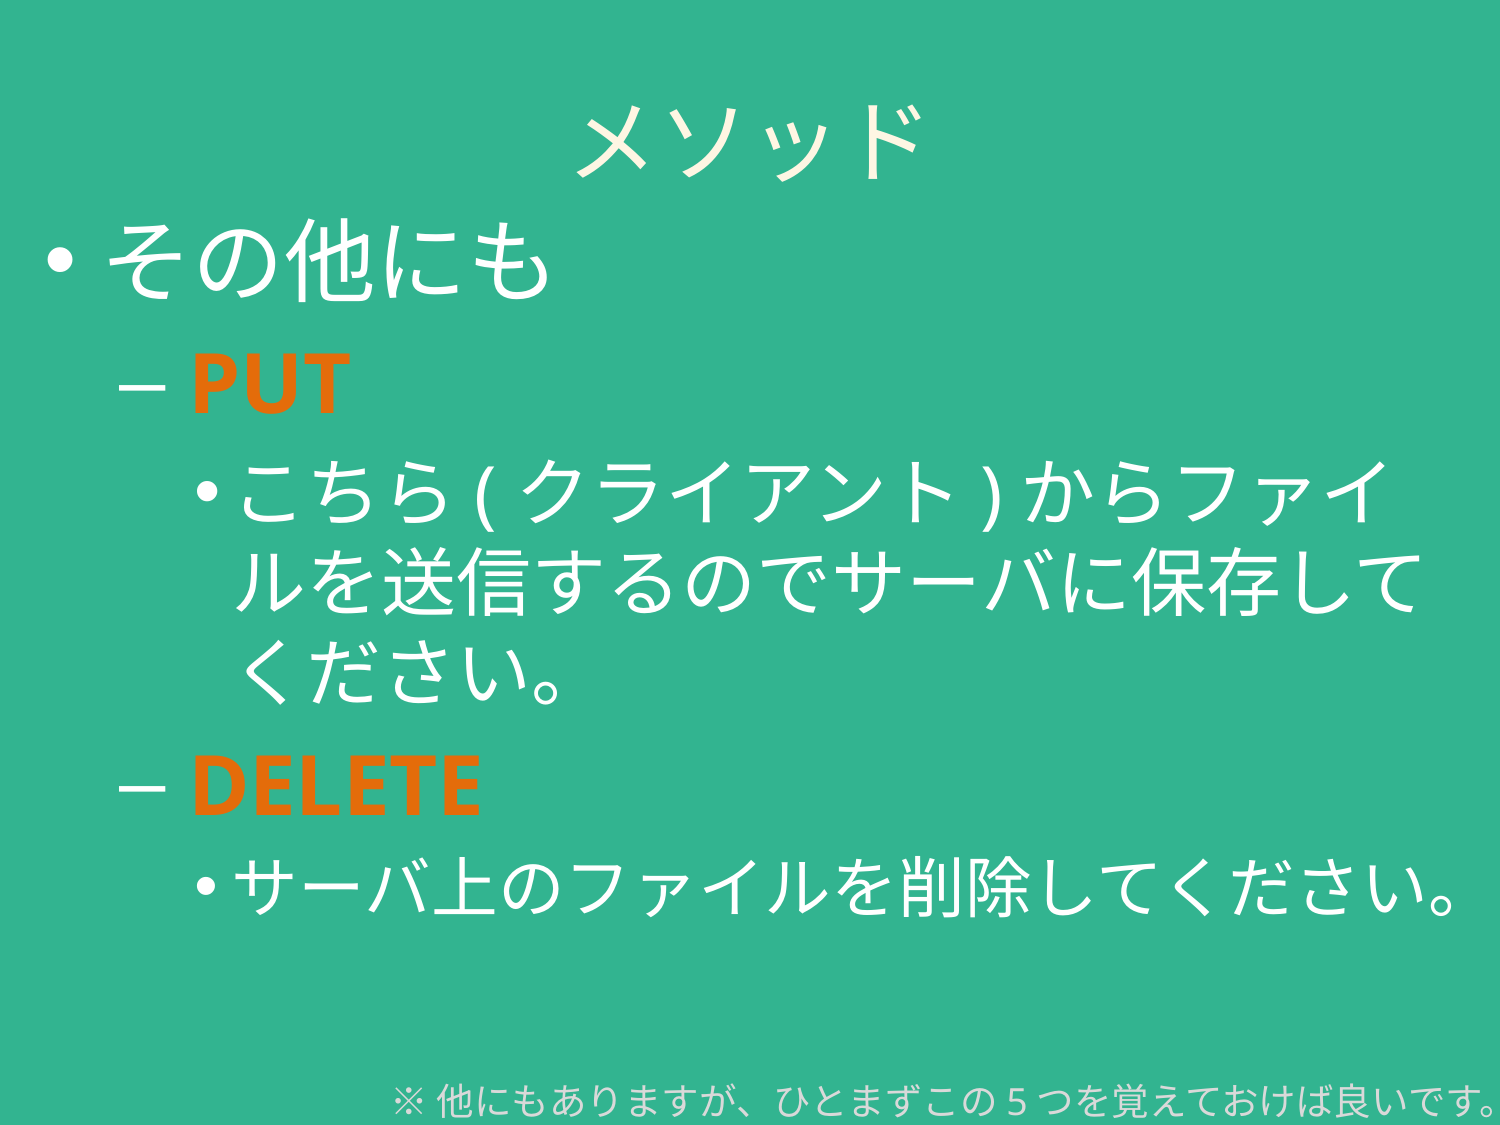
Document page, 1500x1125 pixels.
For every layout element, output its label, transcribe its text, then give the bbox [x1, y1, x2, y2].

title メソッド [75, 45, 1425, 196]
text_box ※他にもありますが、ひとまずこの5つを覚えておけば良いです。 [375, 1070, 1500, 1125]
list その他にも PUT こちら(クライアント)からファイルを送信するのでサーバに保存してください。 DELETE サーバ上のファイルを削除してください。 [29, 196, 1459, 1094]
